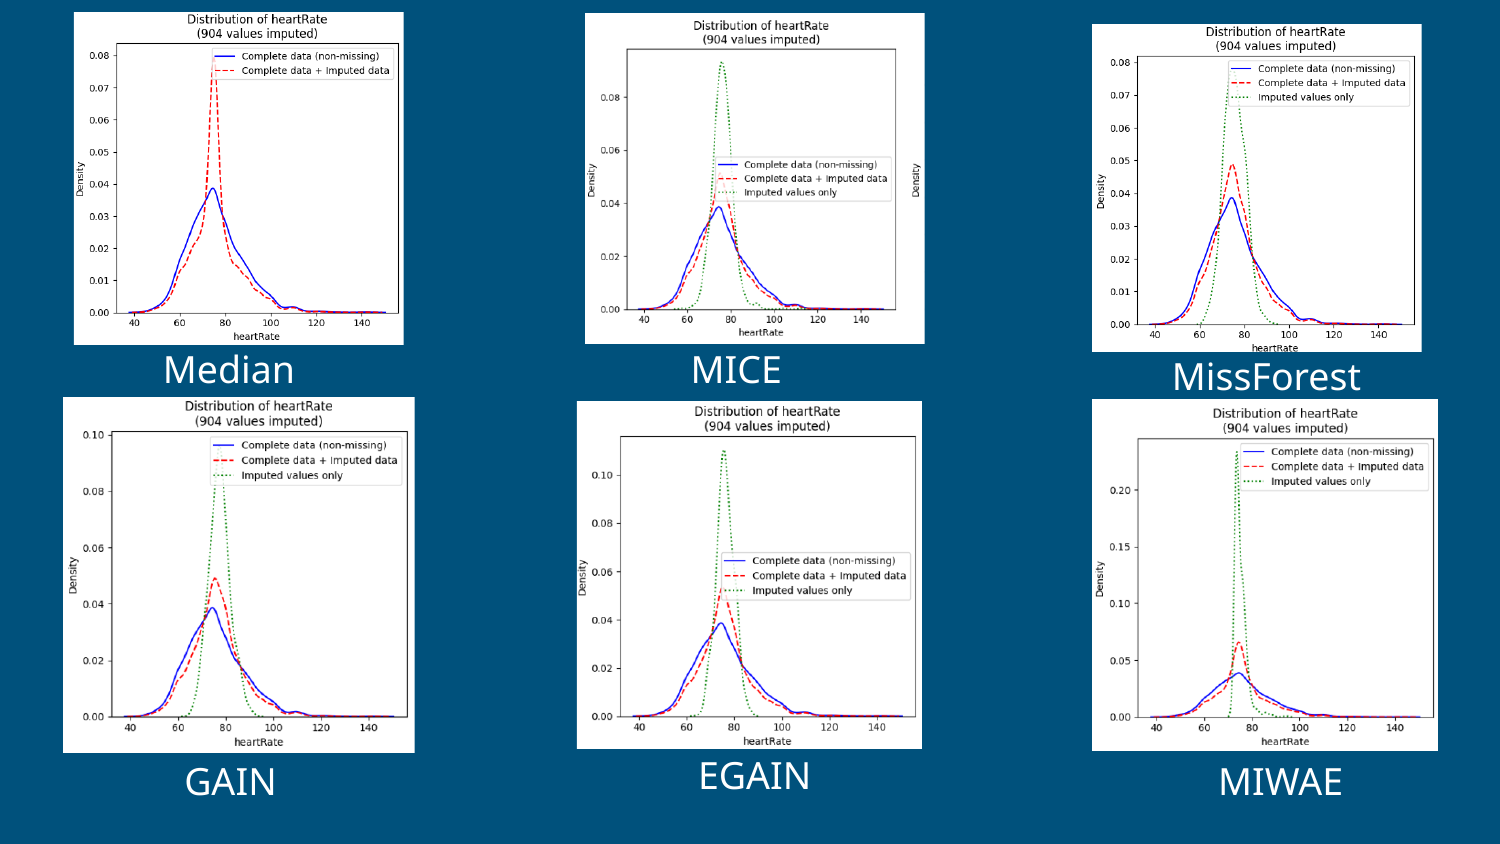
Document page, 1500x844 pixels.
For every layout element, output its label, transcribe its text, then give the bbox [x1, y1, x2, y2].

text_box EGAIN [683, 736, 979, 803]
text_box GAIN [169, 743, 479, 797]
text_box MissForest [1156, 361, 1405, 397]
picture [74, 13, 403, 344]
text_box MICE [675, 353, 881, 385]
picture [64, 398, 414, 752]
text_box MIWAE [1203, 743, 1457, 810]
picture [586, 14, 924, 343]
picture [1093, 400, 1437, 750]
picture [1093, 25, 1421, 351]
picture [577, 402, 921, 748]
text_box Median [147, 353, 354, 396]
